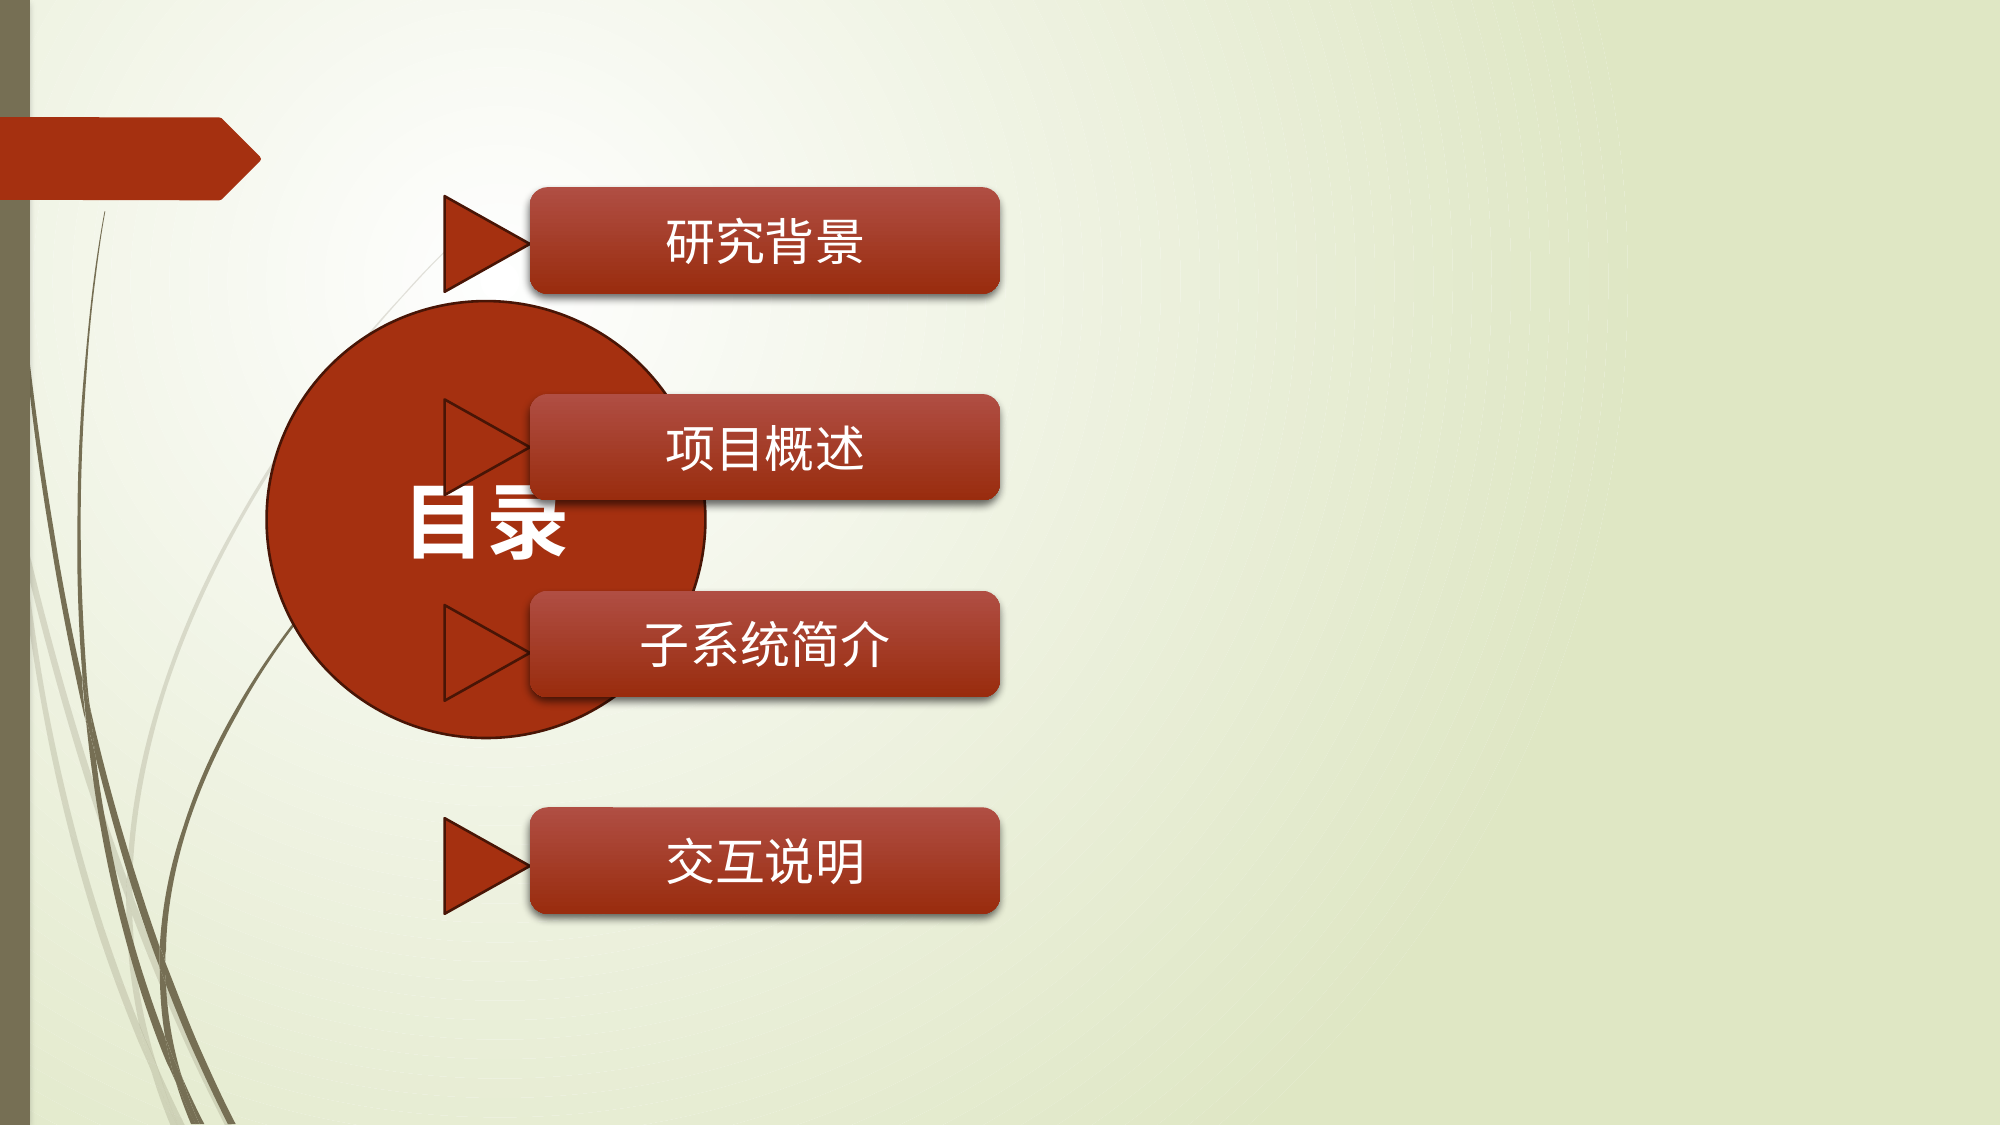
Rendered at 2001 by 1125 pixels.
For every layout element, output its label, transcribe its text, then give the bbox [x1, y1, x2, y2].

text_box [443, 194, 522, 293]
text_box 研究背景 [529, 187, 1001, 294]
text_box [443, 817, 522, 915]
text_box 交互说明 [529, 807, 1001, 914]
text_box 目录 [265, 299, 707, 740]
text_box [443, 398, 522, 497]
text_box [443, 603, 522, 702]
text_box 子系统简介 [529, 590, 1001, 698]
text_box 项目概述 [529, 393, 1001, 501]
